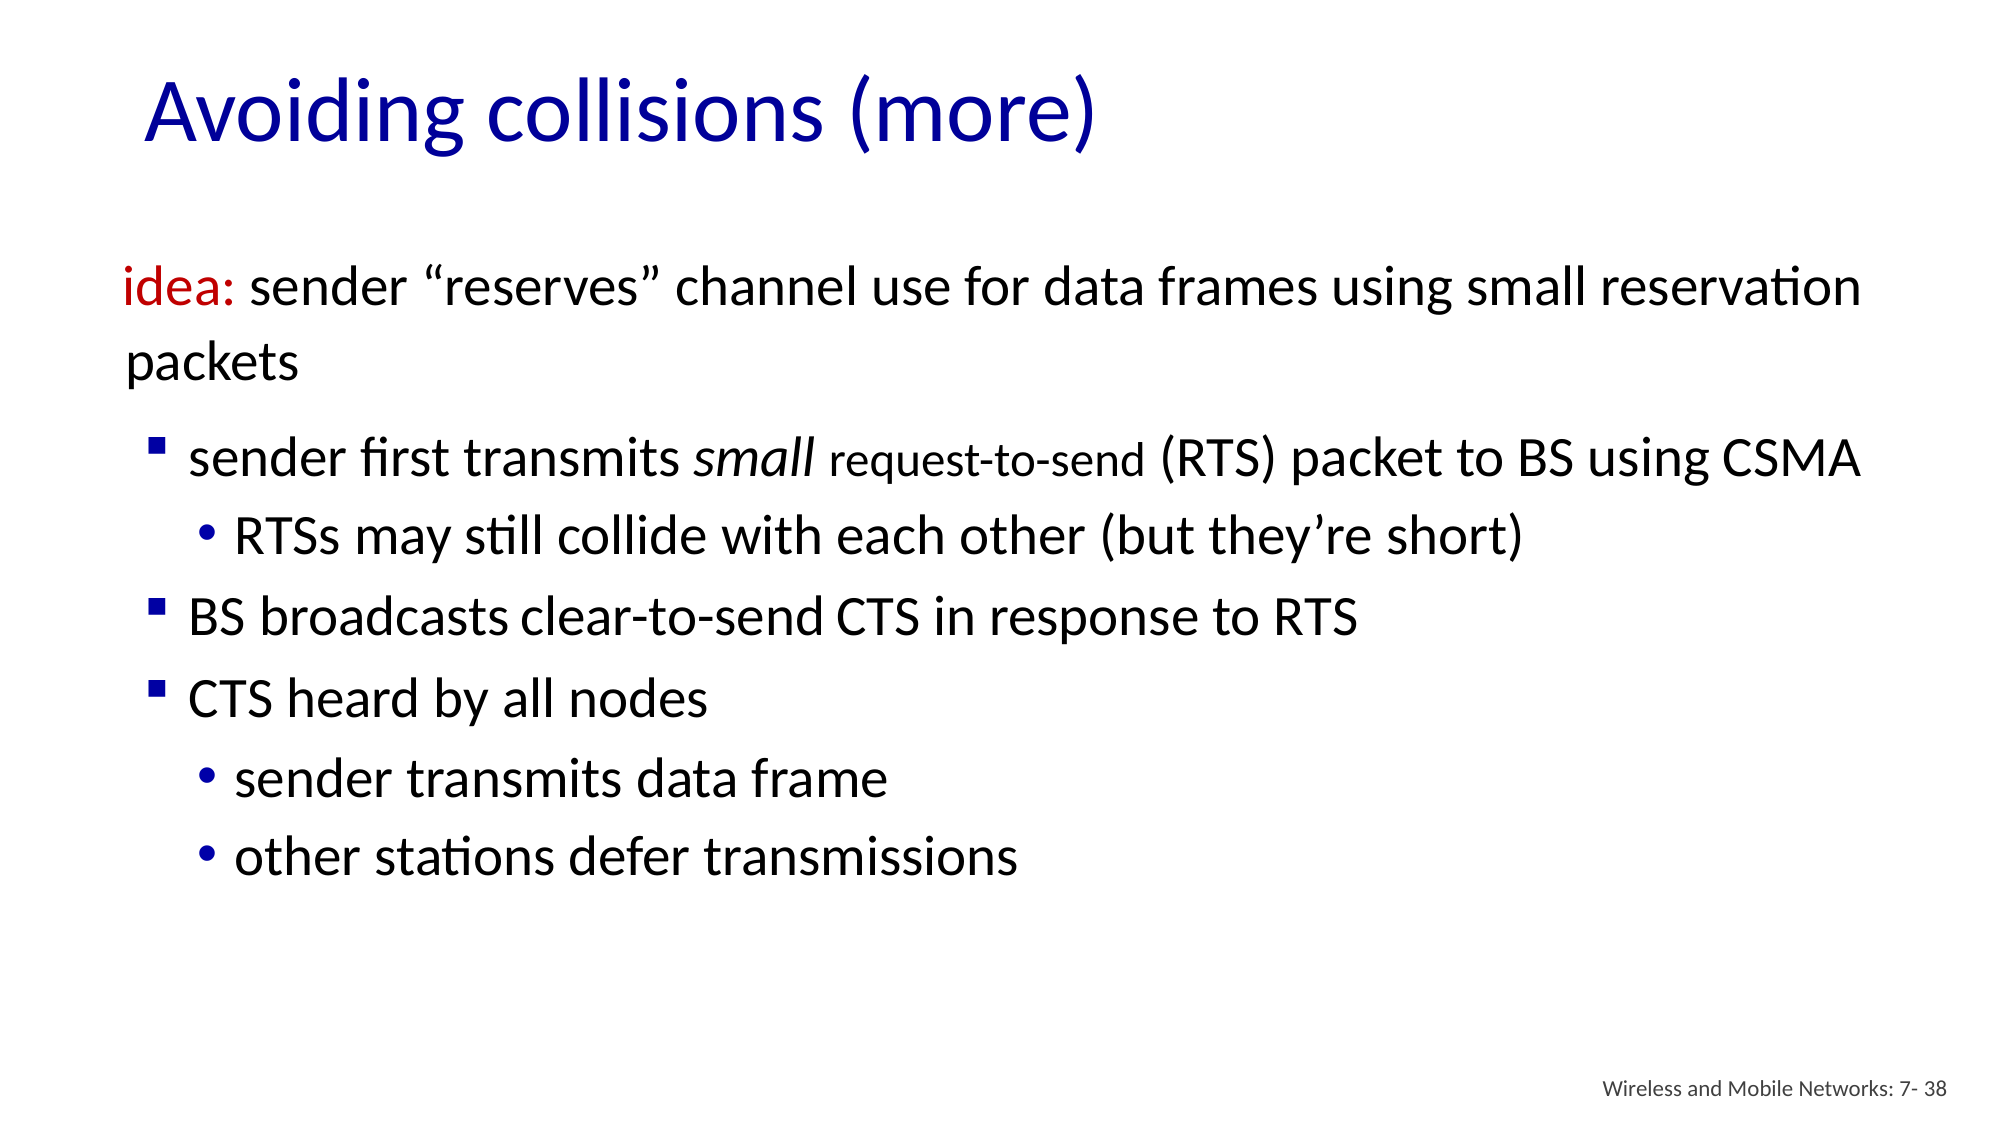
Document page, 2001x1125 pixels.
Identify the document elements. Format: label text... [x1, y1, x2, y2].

slide_number Wireless and Mobile Networks: 7- 38 [1512, 1056, 1963, 1117]
title Avoiding collisions (more) [129, 38, 1855, 186]
text_box idea: sender “reserves” channel use for data frames using small reservation packets sender first transmits small request-to-send (RTS) packet to BS using CSMA RTSs may still collide with each other (but they’re short) BS broadcasts clear-to-send CTS in response to RTS CTS heard by all nodes sender transmits data frame other stations defer transmissions [108, 233, 1898, 925]
